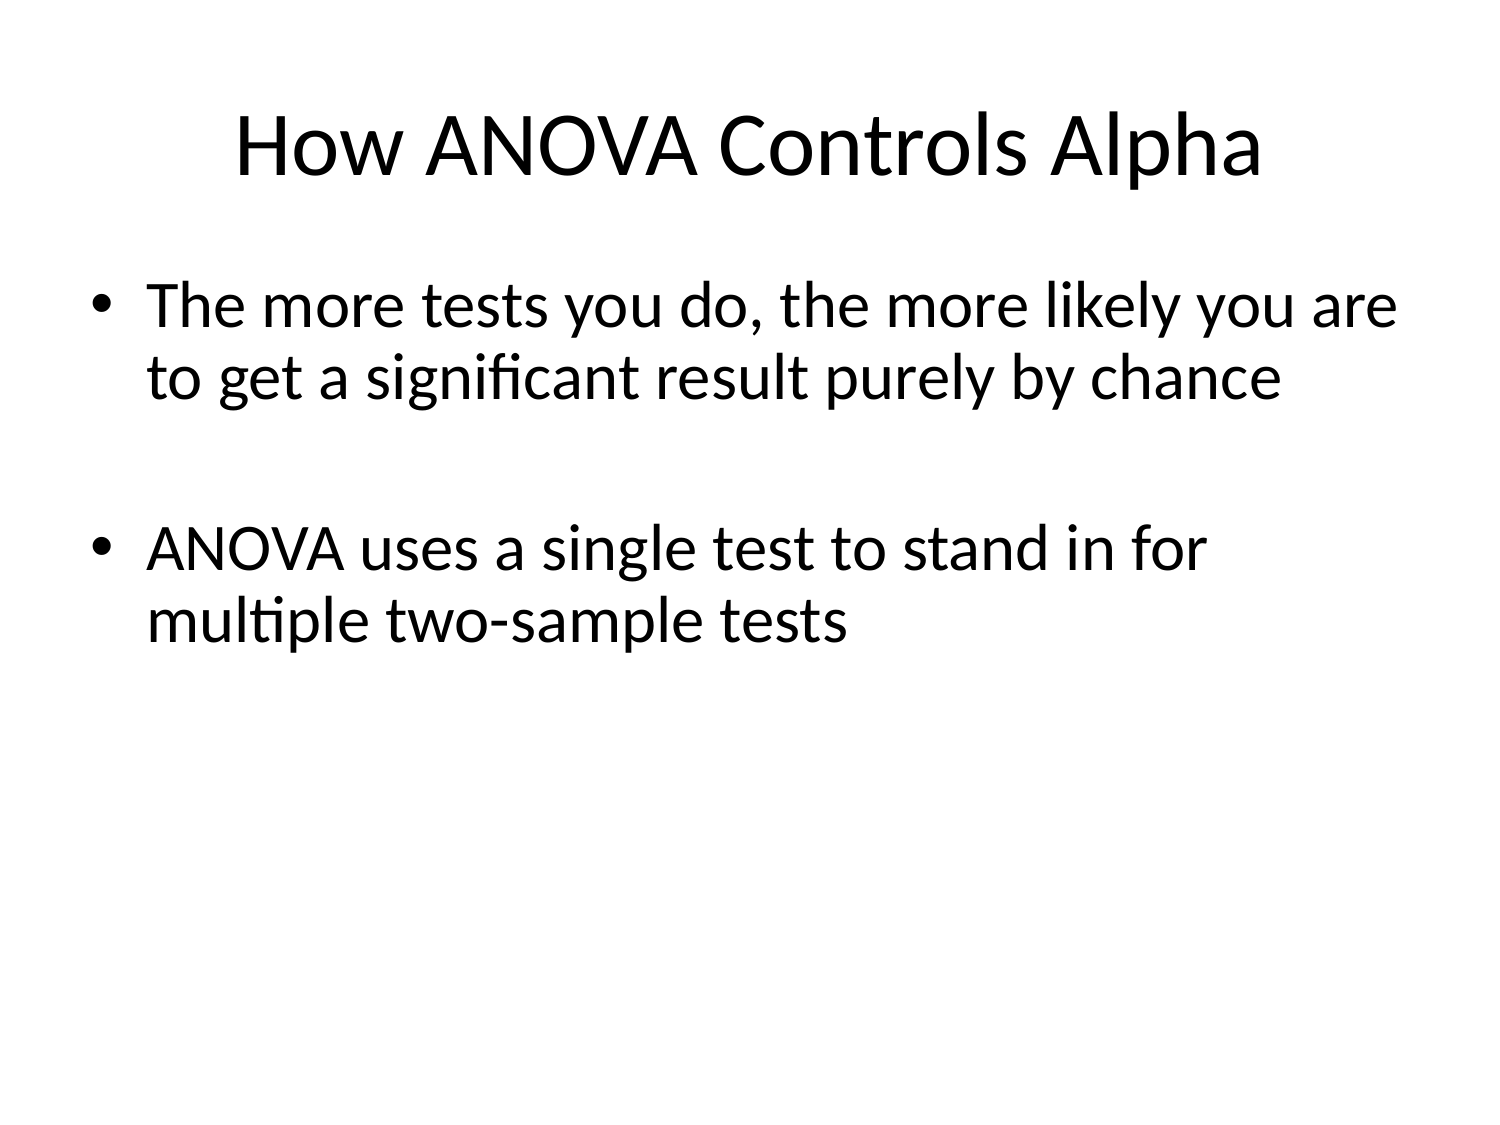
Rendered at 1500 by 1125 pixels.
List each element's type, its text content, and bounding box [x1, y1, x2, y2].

list The more tests you do, the more likely you are to get a significant result purely by chance ANOVA uses a single test to stand in for multiple two-sample tests [75, 262, 1425, 1005]
title How ANOVA Controls Alpha [75, 45, 1425, 233]
